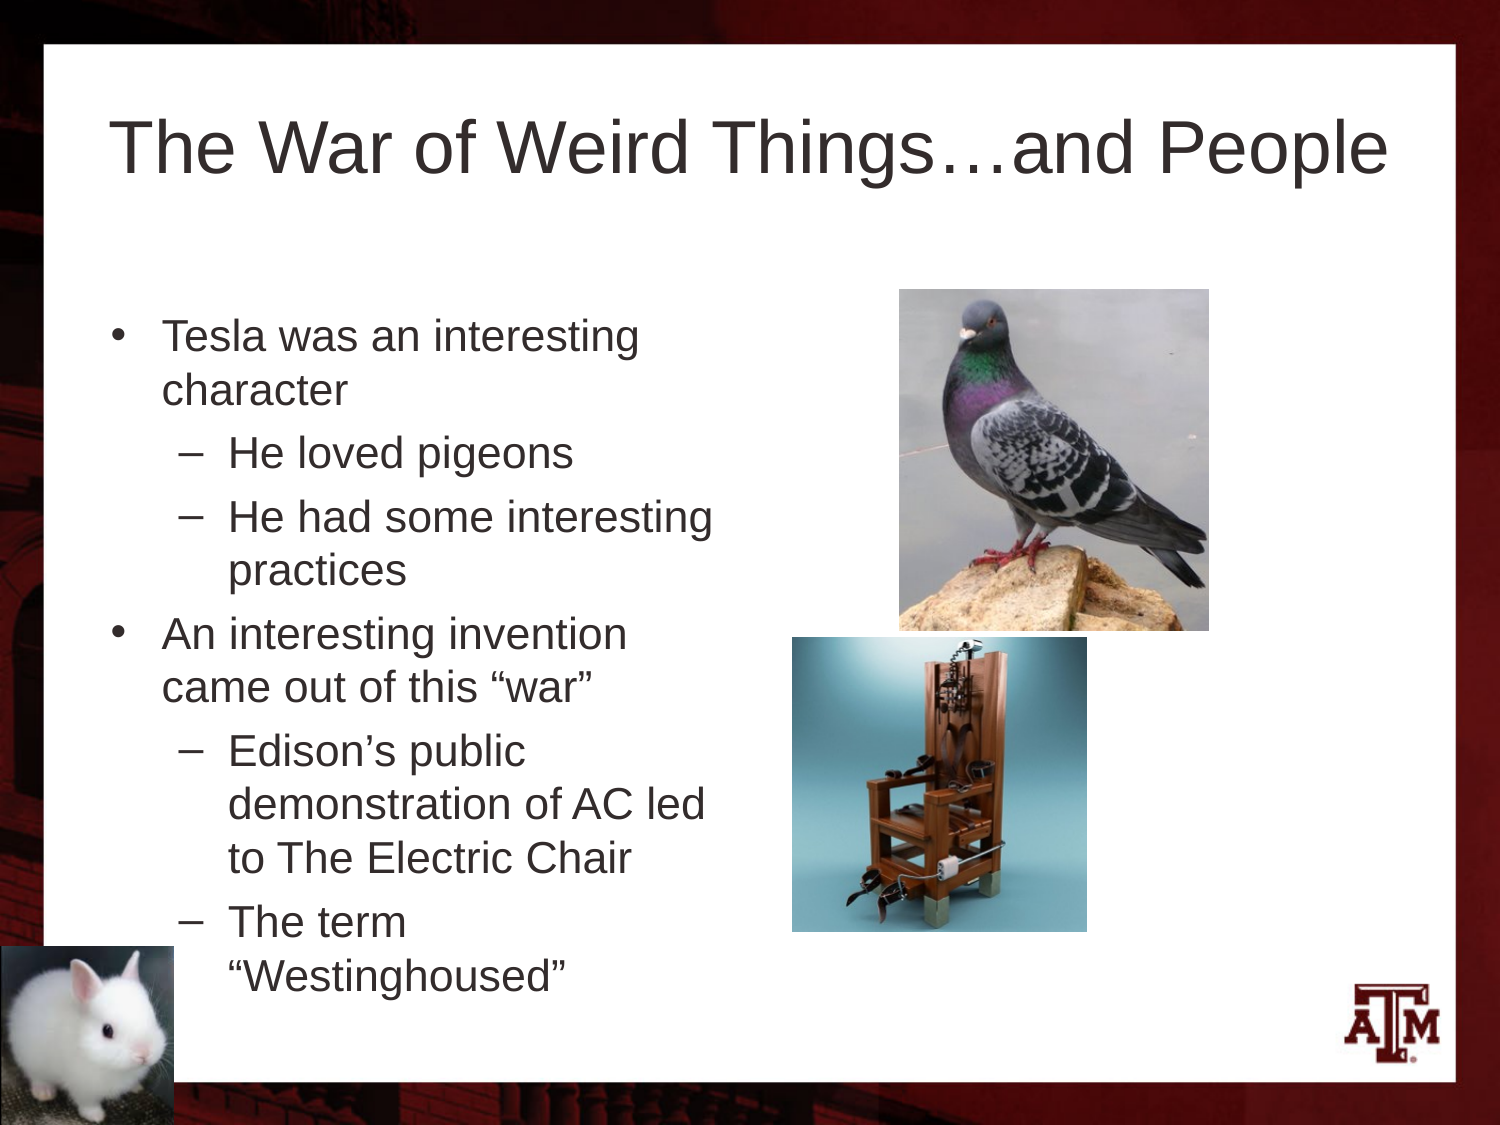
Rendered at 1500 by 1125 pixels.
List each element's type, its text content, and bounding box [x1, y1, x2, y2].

list Tesla was an interesting character He loved pigeons He had some interesting practices An interesting invention came out of this “war” Edison’s public demonstration of AC led to The Electric Chair The term “Westinghoused” [102, 298, 742, 1014]
title The War of Weird Things…and People [74, 53, 1426, 234]
picture [0, 0, 1500, 1125]
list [898, 289, 1209, 631]
